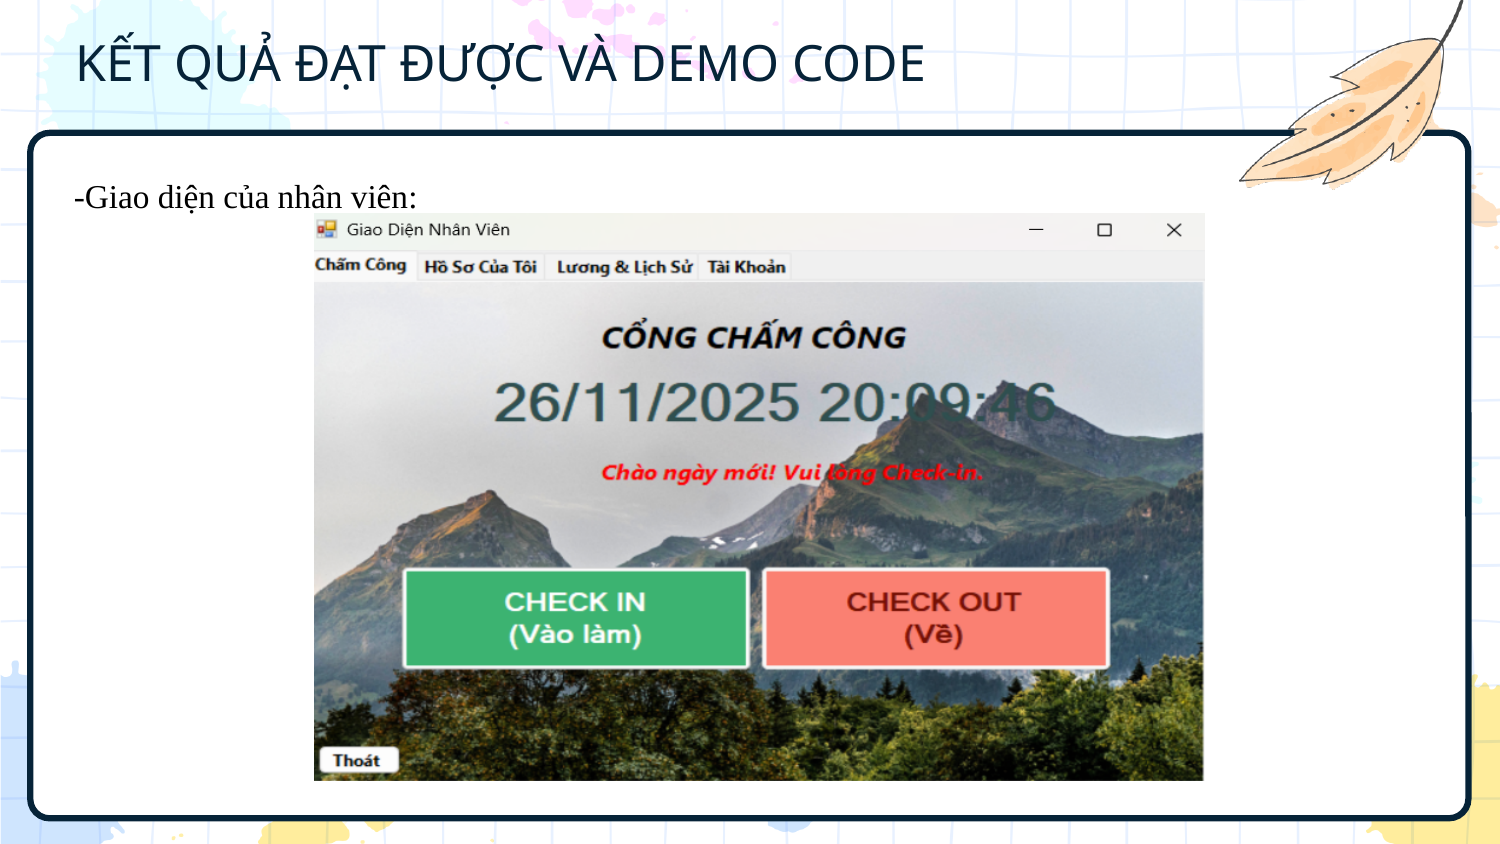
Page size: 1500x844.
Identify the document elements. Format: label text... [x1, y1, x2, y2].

picture [0, 0, 1500, 844]
text_box -Giao diện của nhân viên: [59, 162, 664, 223]
text_box KẾT QUẢ ĐẠT ĐƯỢC VÀ DEMO CODE [60, 24, 942, 100]
